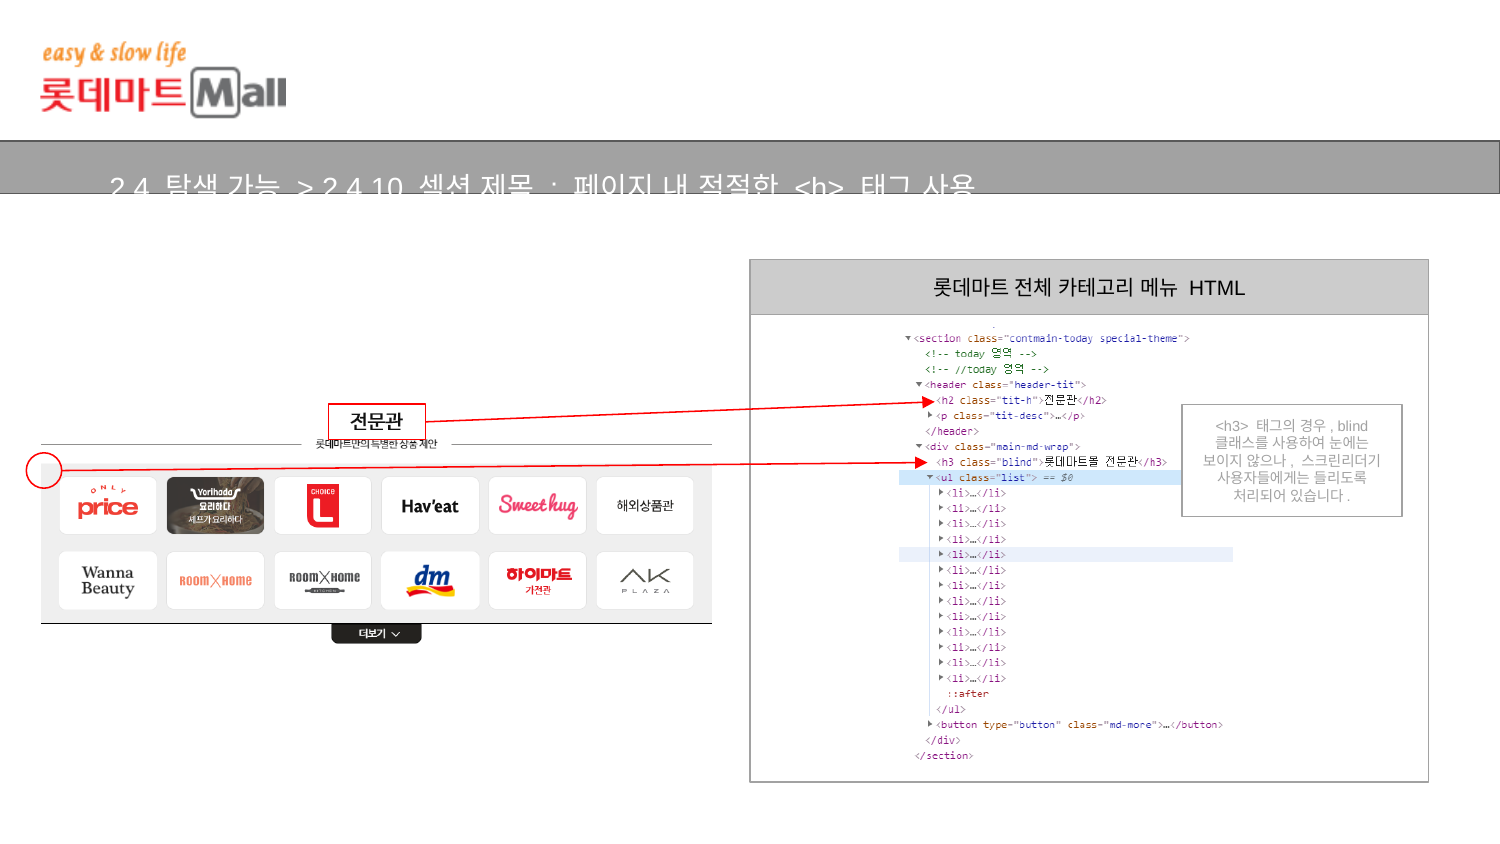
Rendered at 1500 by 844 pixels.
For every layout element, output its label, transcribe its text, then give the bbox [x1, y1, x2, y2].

text_box [750, 315, 1429, 783]
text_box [425, 401, 935, 423]
text_box 롯데마트 전체 카테고리 메뉴 HTML [750, 259, 1429, 315]
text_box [61, 462, 928, 471]
text_box <h3> 태그의 경우, blind 클래스를 사용하여 눈에는 보이지 않으나, 스크린리더기 사용자들에게는 들리도록 처리되어 있습니다. [1237, 404, 1402, 517]
picture [26, 385, 729, 662]
text_box 2.4 탐색 가능 > 2.4.10 섹션 제목 : 페이지 내 적절한 <h> 태그 사용 [94, 137, 1406, 199]
picture [899, 327, 1233, 765]
picture [39, 41, 286, 120]
